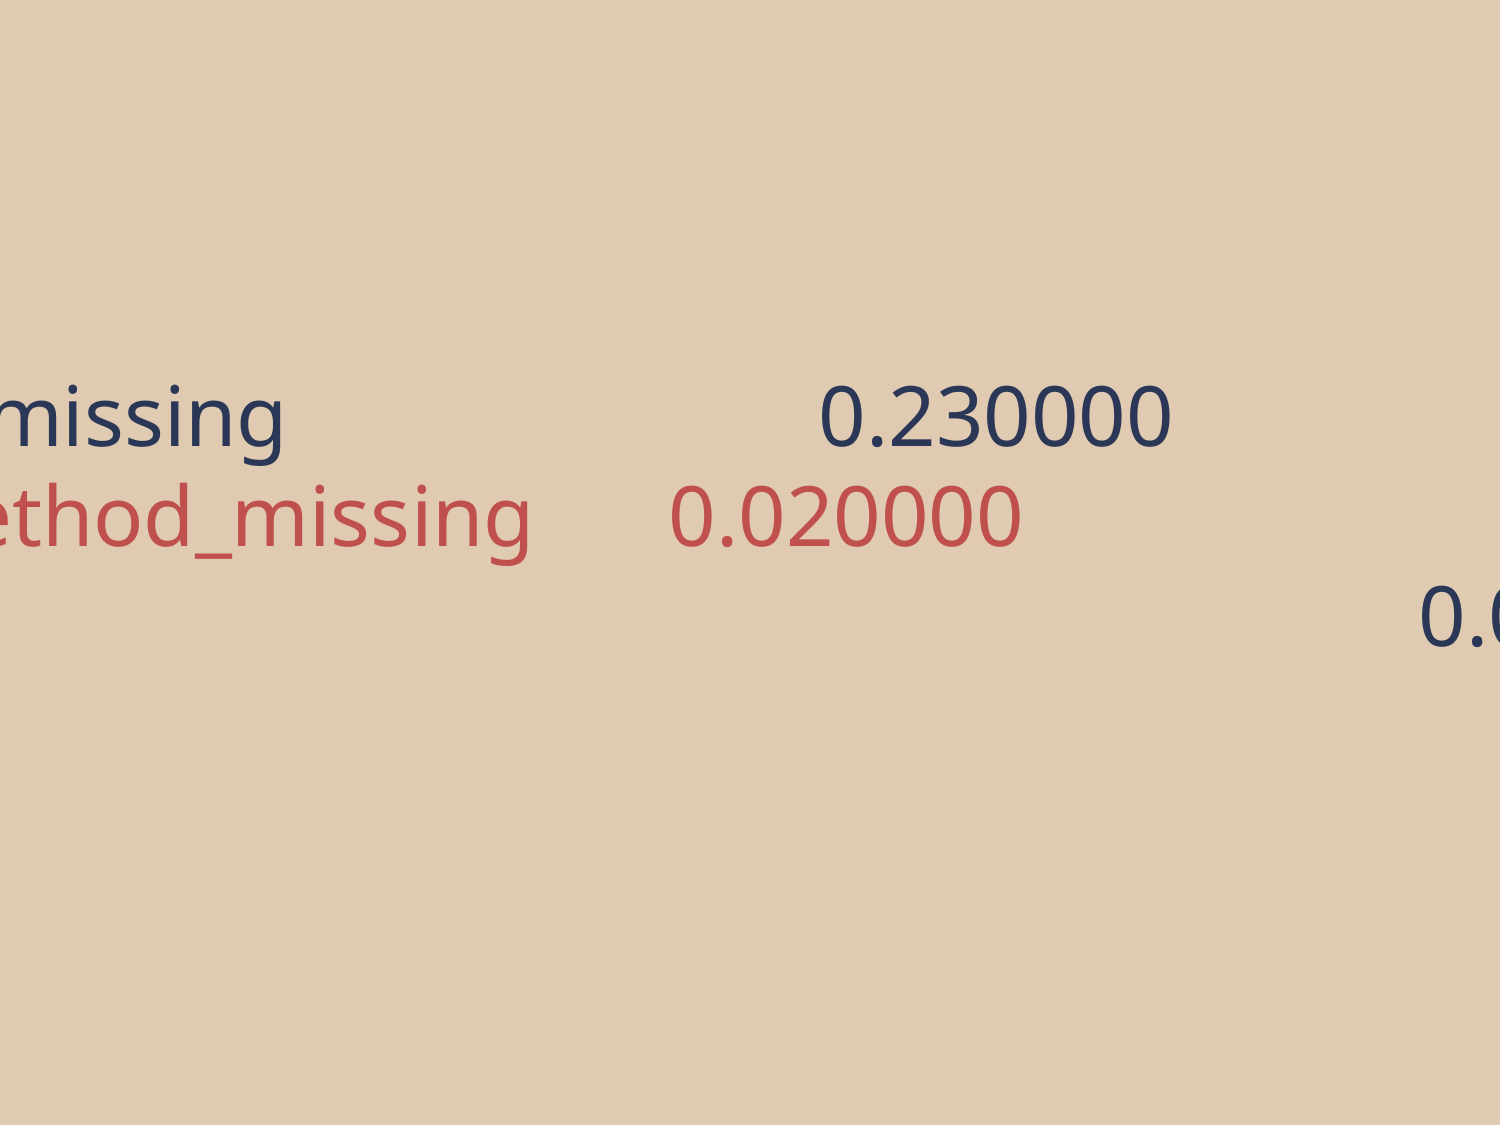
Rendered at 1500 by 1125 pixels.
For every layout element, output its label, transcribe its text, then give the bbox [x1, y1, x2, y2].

text_box method_missing 0.230000 cache method_missing 0.020000 def 0.020000 [0, 355, 1500, 771]
